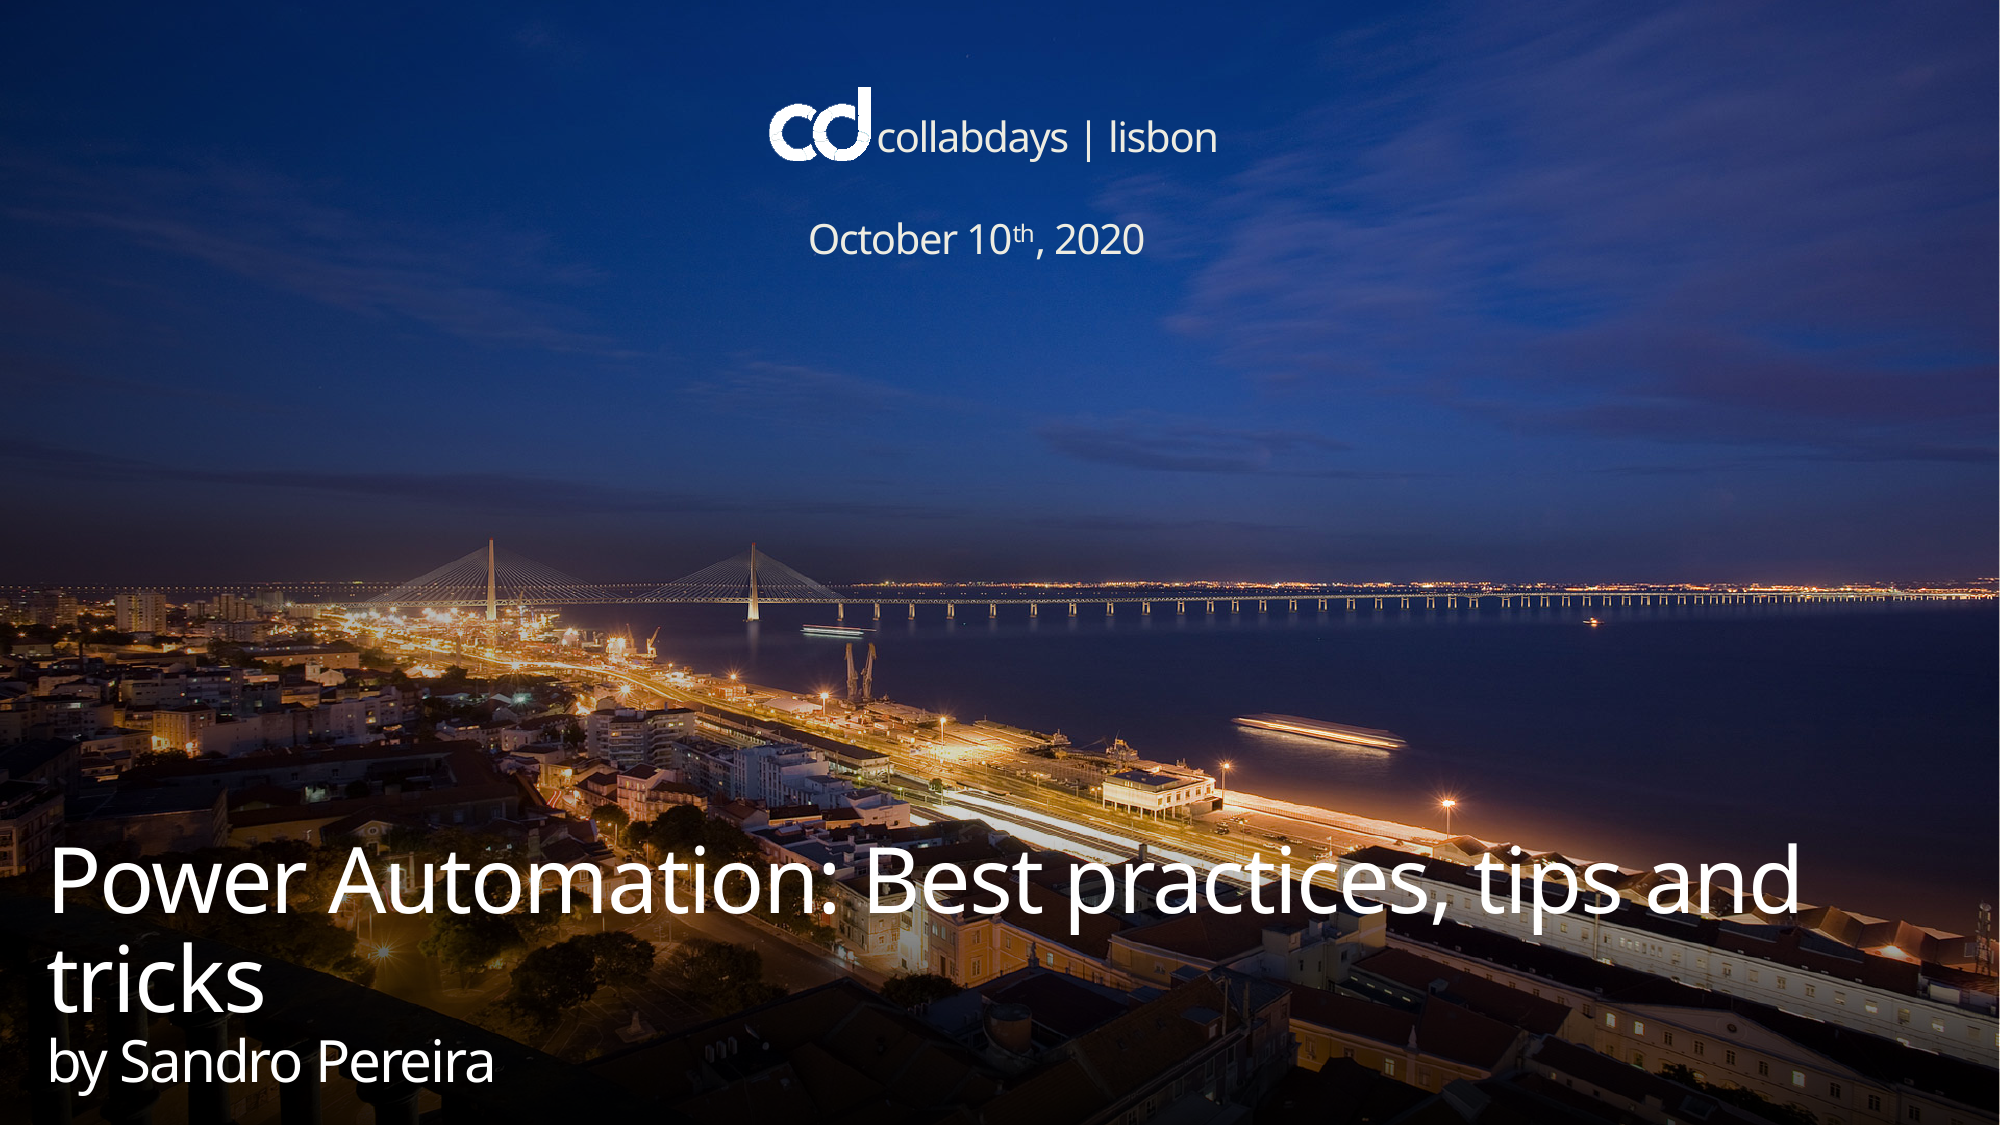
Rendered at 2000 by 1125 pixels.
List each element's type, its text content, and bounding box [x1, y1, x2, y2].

title Power Automation: Best practices, tips and tricks by Sandro Pereira [0, 804, 1999, 1125]
picture [0, 0, 2000, 1125]
text_box October 10th, 2020 [807, 213, 1146, 264]
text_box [769, 87, 1204, 162]
